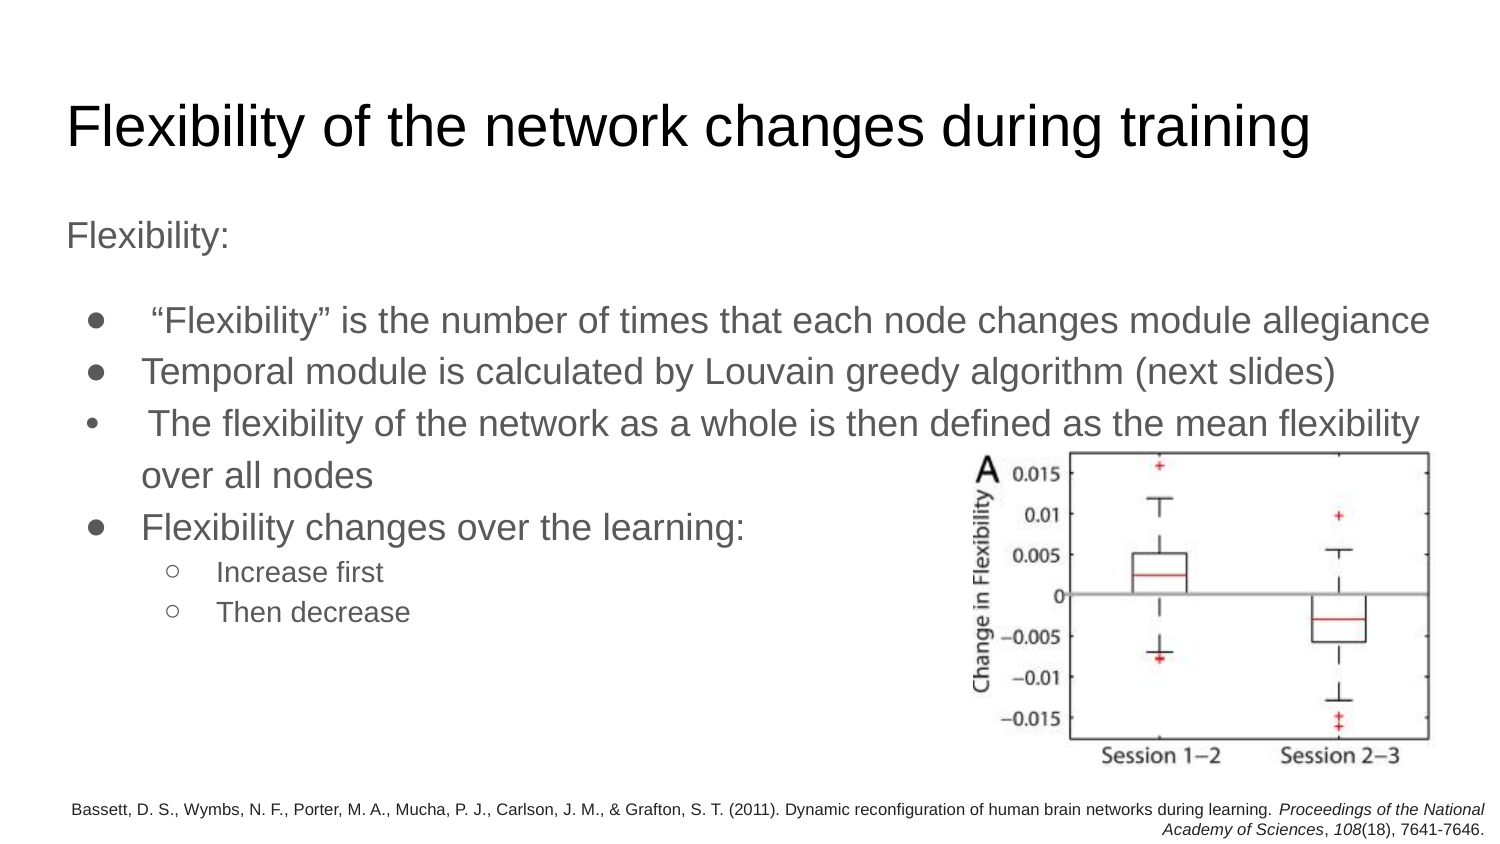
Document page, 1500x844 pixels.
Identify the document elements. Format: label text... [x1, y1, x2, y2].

list Flexibility: “Flexibility” is the number of times that each node changes module allegiance Temporal module is calculated by Louvain greedy algorithm (next slides) The flexibility of the network as a whole is then defined as the mean flexibility over all nodes Flexibility changes over the learning: Increase first Then decrease [51, 189, 1449, 750]
title Flexibility of the network changes during training [51, 72, 1449, 167]
picture [973, 450, 1436, 767]
text_box Bassett, D. S., Wymbs, N. F., Porter, M. A., Mucha, P. J., Carlson, J. M., & Grafton, S. T. (2011). Dynamic reconfiguration of human brain networks during learning. Proceedings of the National Academy of Sciences, 108(18), 7641-7646. [0, 784, 1500, 844]
